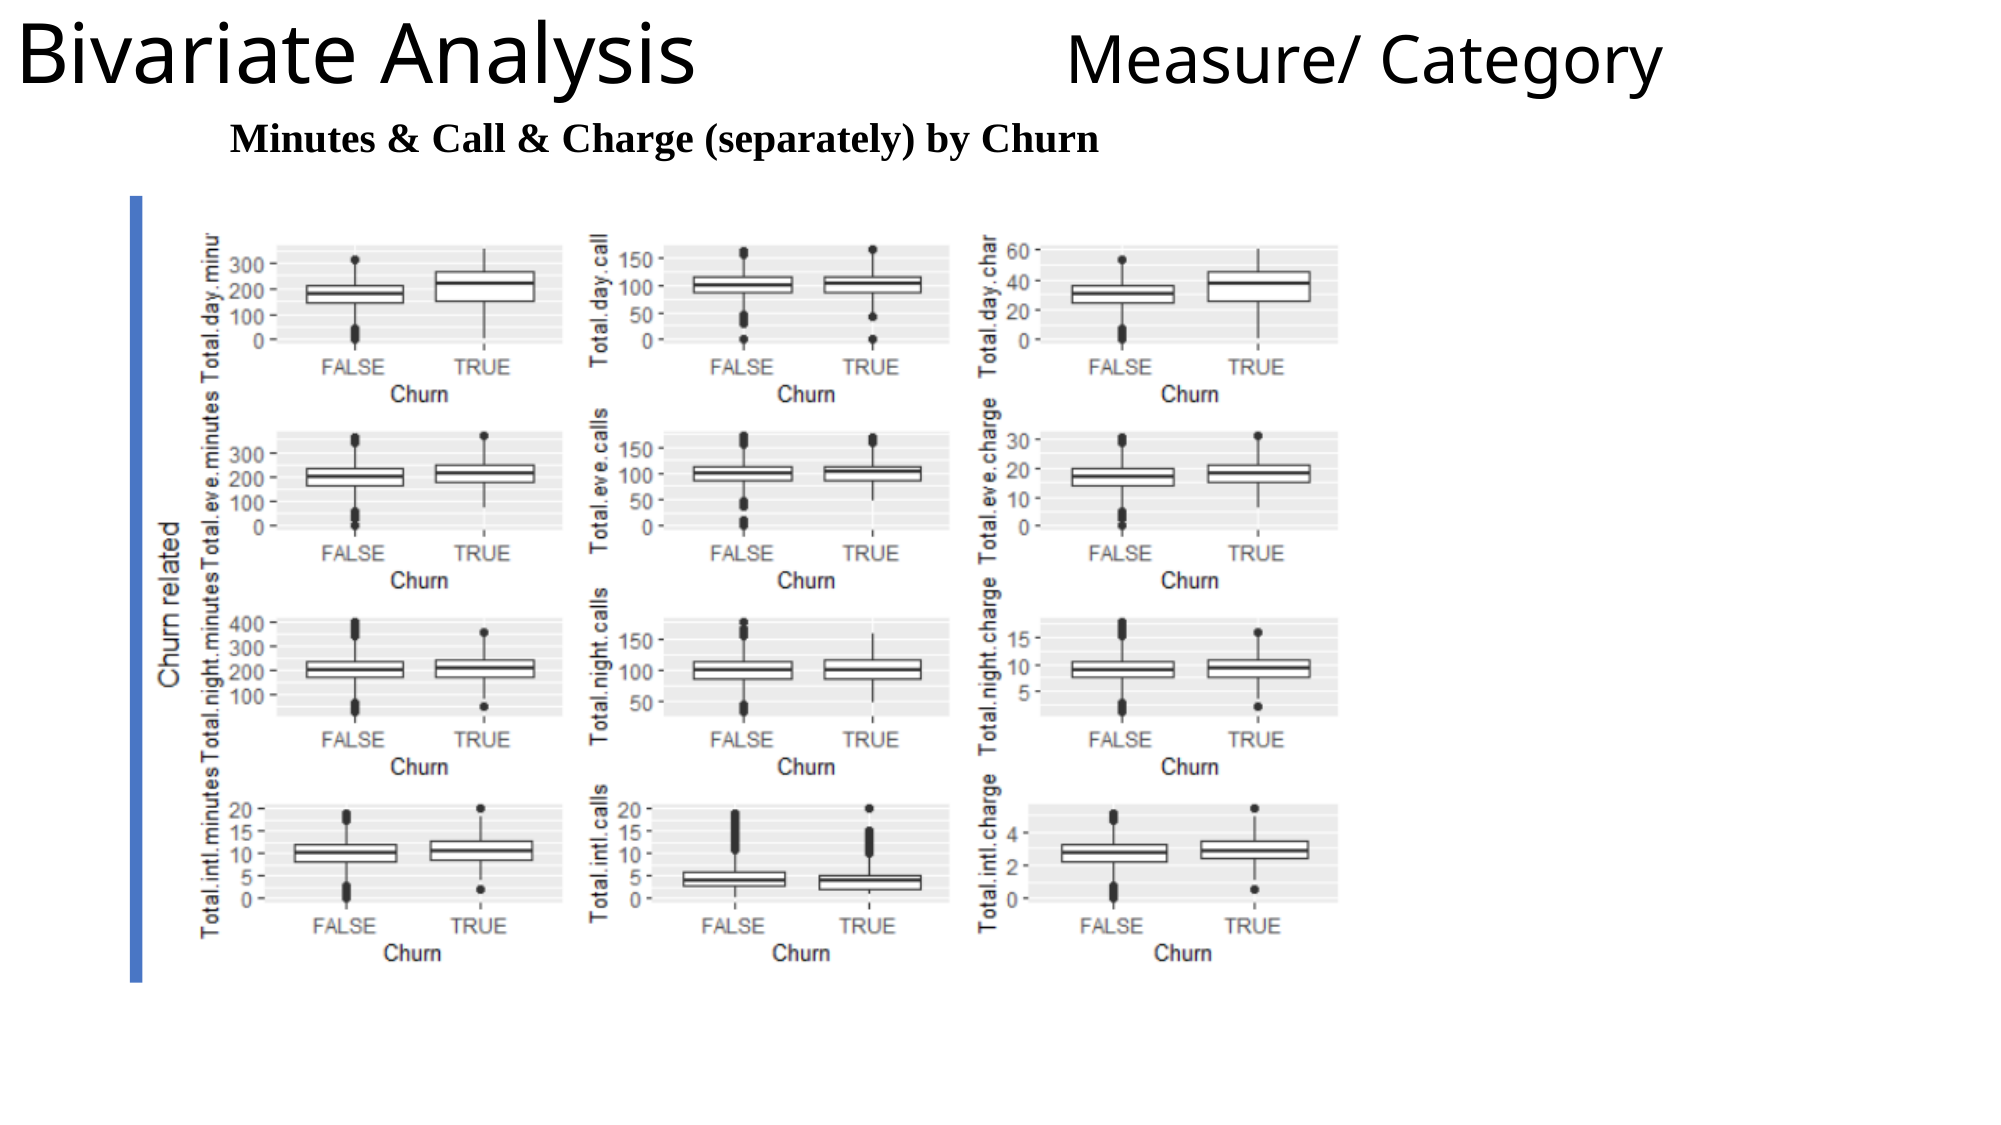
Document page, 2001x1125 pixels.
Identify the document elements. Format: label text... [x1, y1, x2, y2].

text_box Bivariate Analysis Measure/ Category [0, 0, 2000, 109]
list Minutes & Call & Charge (separately) by Churn [0, 109, 1356, 170]
picture [148, 213, 1413, 988]
